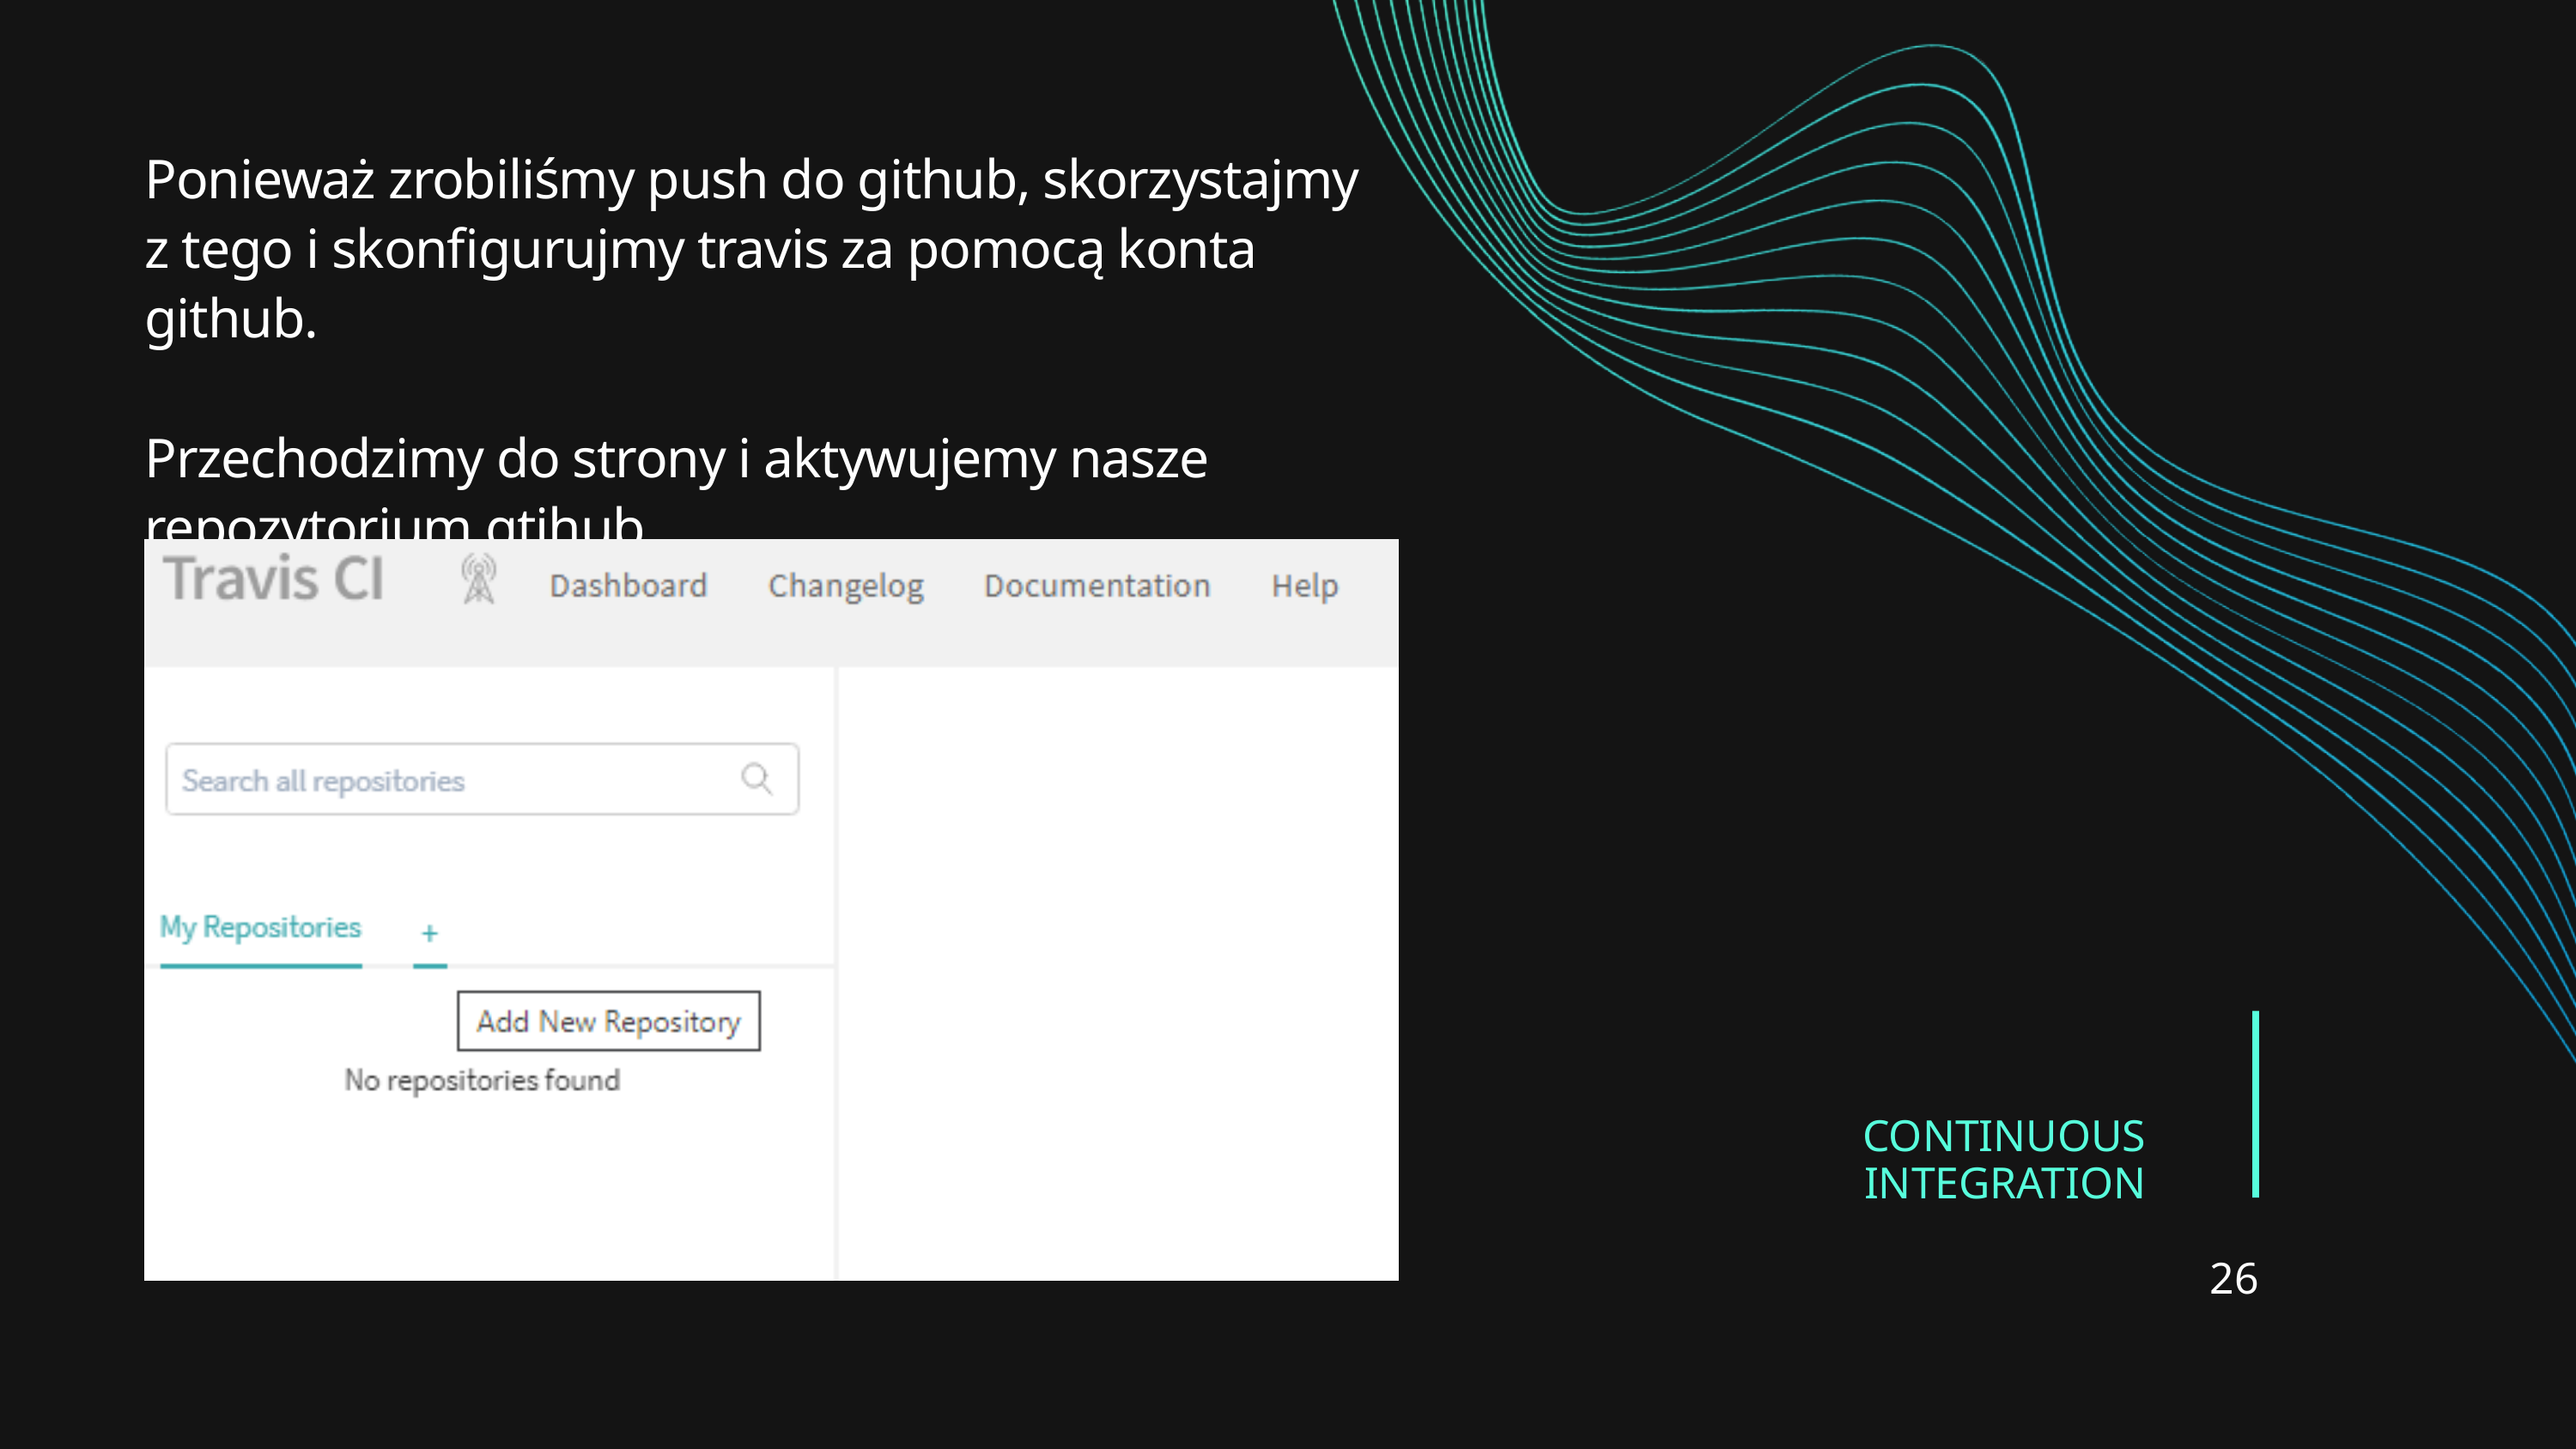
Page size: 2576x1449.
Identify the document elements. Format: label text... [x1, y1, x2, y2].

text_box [2172, 1010, 2260, 1304]
text_box Ponieważ zrobiliśmy push do github, skorzystajmy z tego i skonfigurujmy travis za pomocą konta github. Przechodzimy do strony i aktywujemy nasze repozytorium gtihub [144, 139, 1272, 539]
picture [144, 0, 2576, 1375]
text_box CONTINUOUS INTEGRATION [1564, 1112, 2147, 1208]
